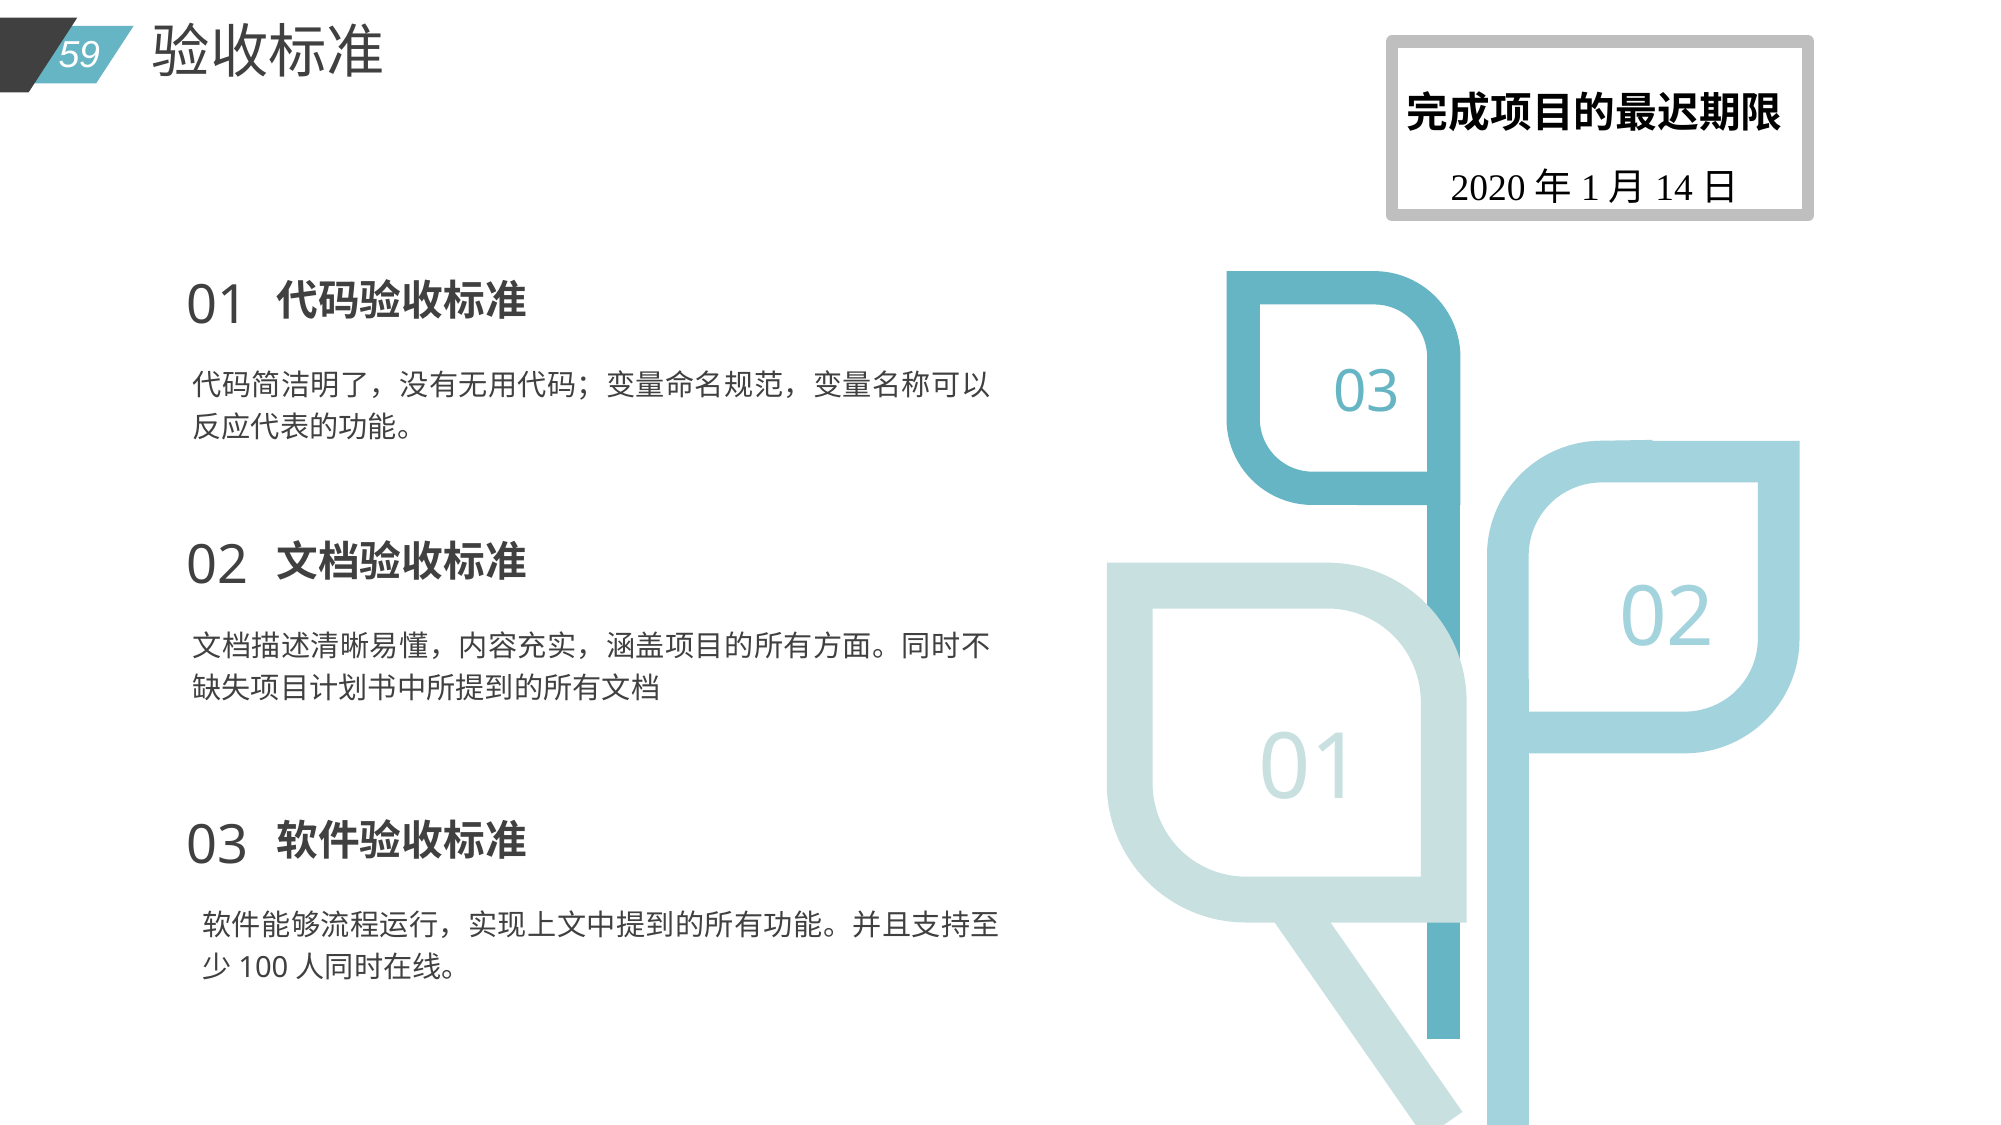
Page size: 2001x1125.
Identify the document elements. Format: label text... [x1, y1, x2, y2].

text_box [1129, 585, 1444, 1125]
text_box 02 [174, 529, 261, 595]
text_box 完成项目的最迟期限 2020年1月14日 [1392, 41, 1809, 215]
text_box 代码验收标准 [276, 273, 602, 328]
text_box 文档验收标准 [276, 534, 602, 589]
text_box 03 [174, 808, 261, 875]
text_box 代码简洁明了，没有无用代码；变量命名规范，变量名称可以反应代表的功能。 [192, 359, 991, 444]
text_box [1243, 287, 1444, 585]
text_box 验收标准 [137, 6, 400, 91]
text_box 01 [174, 269, 261, 335]
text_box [1507, 461, 1779, 1125]
text_box 软件能够流程运行，实现上文中提到的所有功能。并且支持至少100人同时在线。 [202, 899, 1000, 984]
text_box 文档描述清晰易懂，内容充实，涵盖项目的所有方面。同时不缺失项目计划书中所提到的所有文档 [192, 620, 991, 705]
text_box 软件验收标准 [276, 813, 602, 868]
